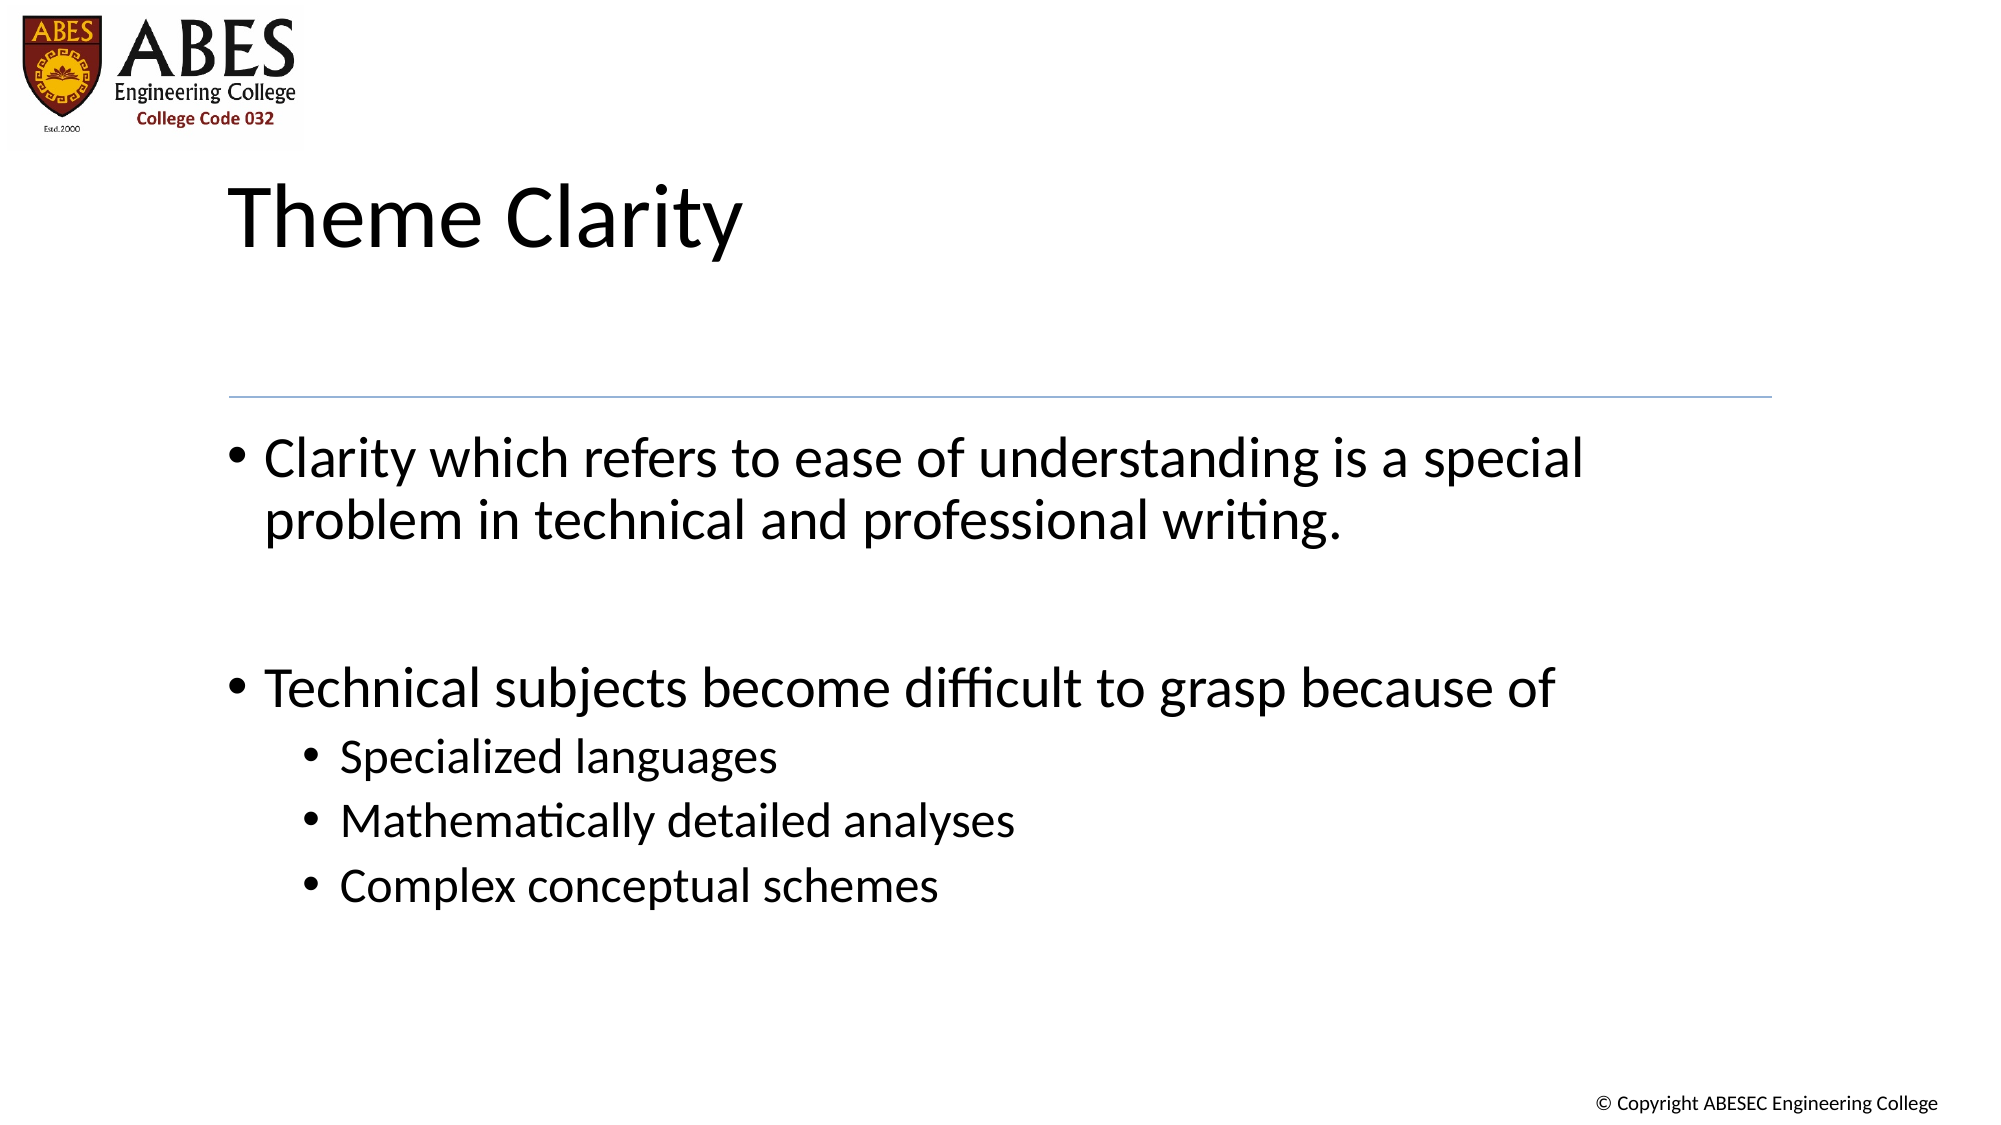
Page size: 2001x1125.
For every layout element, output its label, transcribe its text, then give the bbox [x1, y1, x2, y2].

title Theme Clarity [212, 161, 1788, 375]
list Clarity which refers to ease of understanding is a special problem in technical and professional writing. Technical subjects become difficult to grasp because of Specialized languages Mathematically detailed analyses Complex conceptual schemes [212, 419, 1788, 964]
picture [7, 5, 304, 151]
